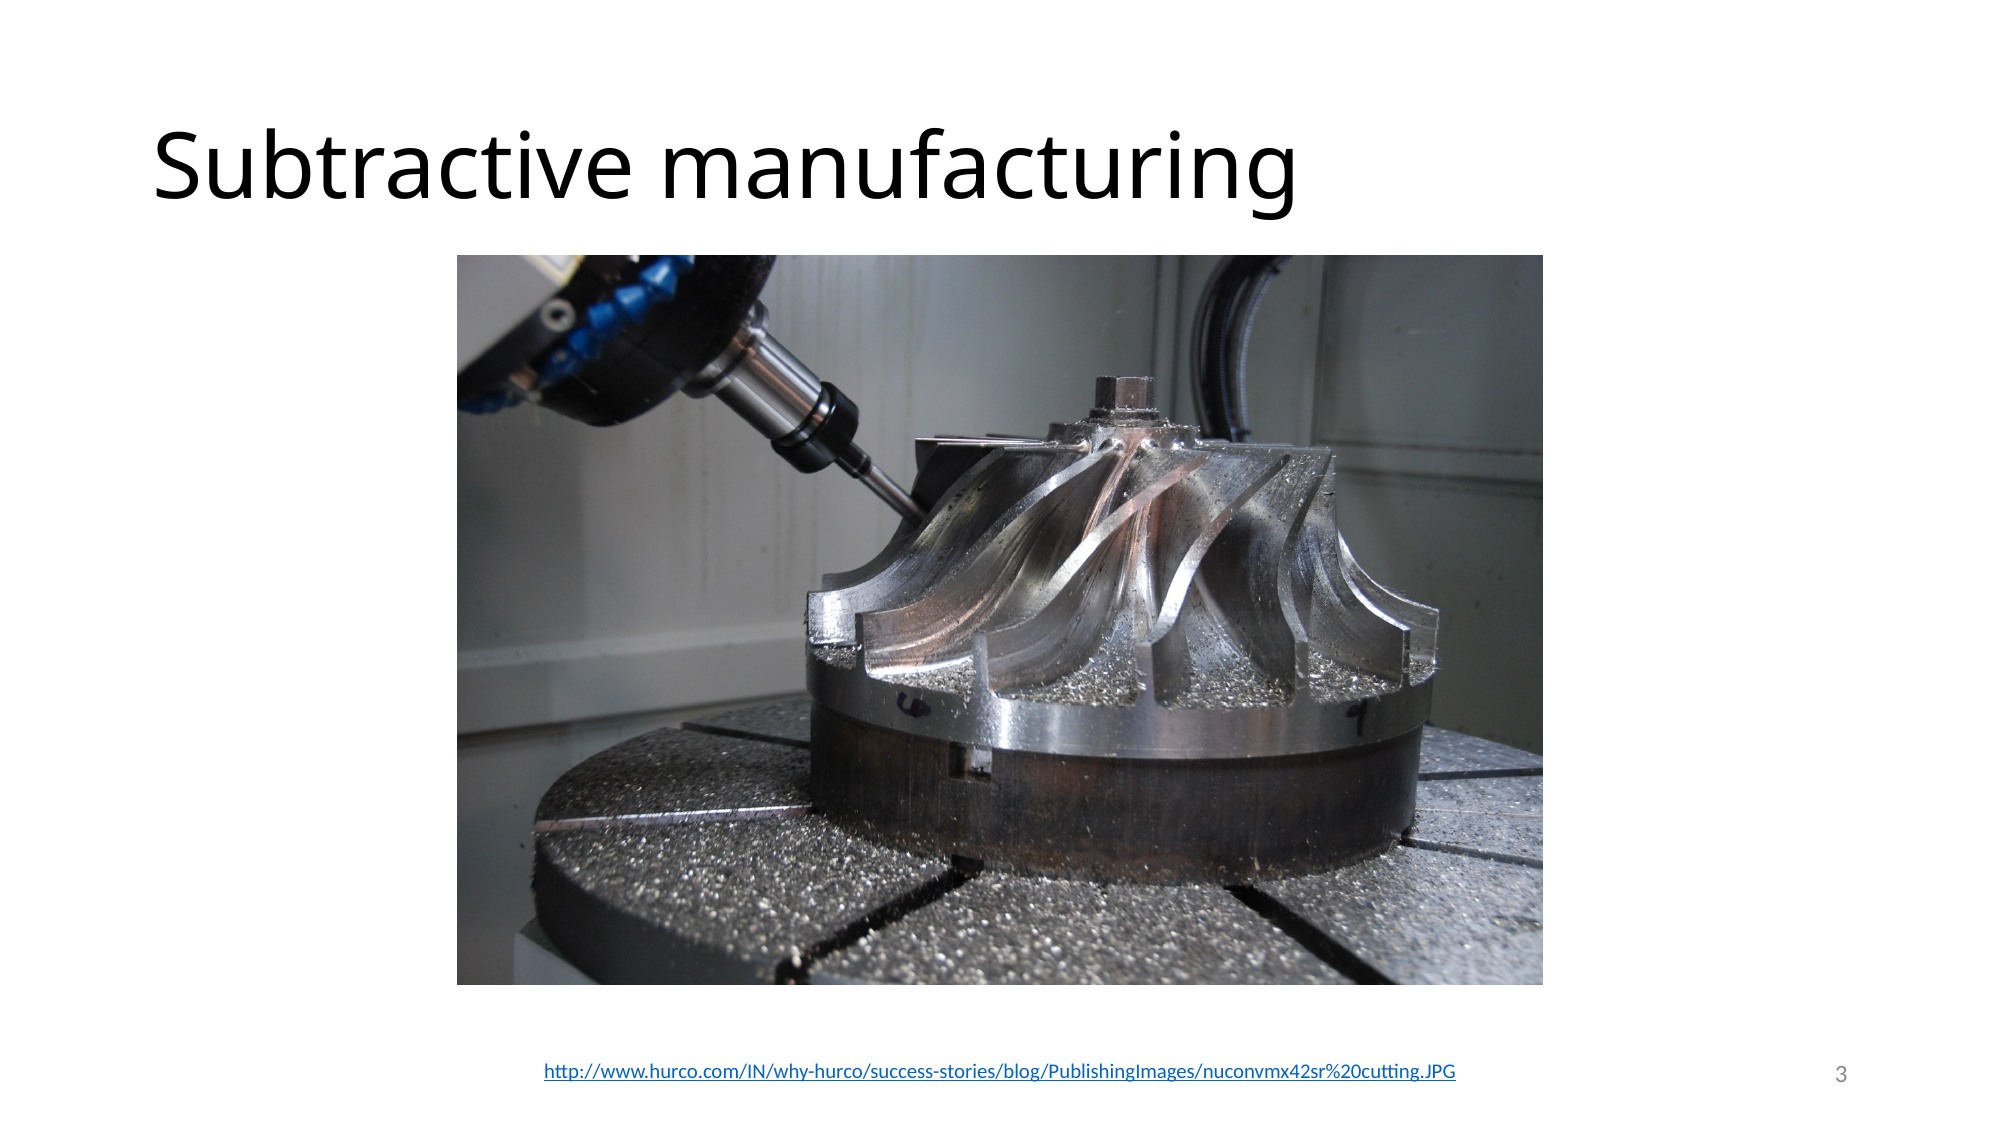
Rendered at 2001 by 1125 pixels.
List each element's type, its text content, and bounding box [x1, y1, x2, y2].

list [457, 255, 1543, 985]
text_box http://www.hurco.com/IN/why-hurco/success-stories/blog/PublishingImages/nuconvmx42sr%20cutting.JPG [529, 1050, 1412, 1090]
title Subtractive manufacturing [137, 59, 1863, 278]
slide_number 3 [1412, 1042, 1863, 1103]
